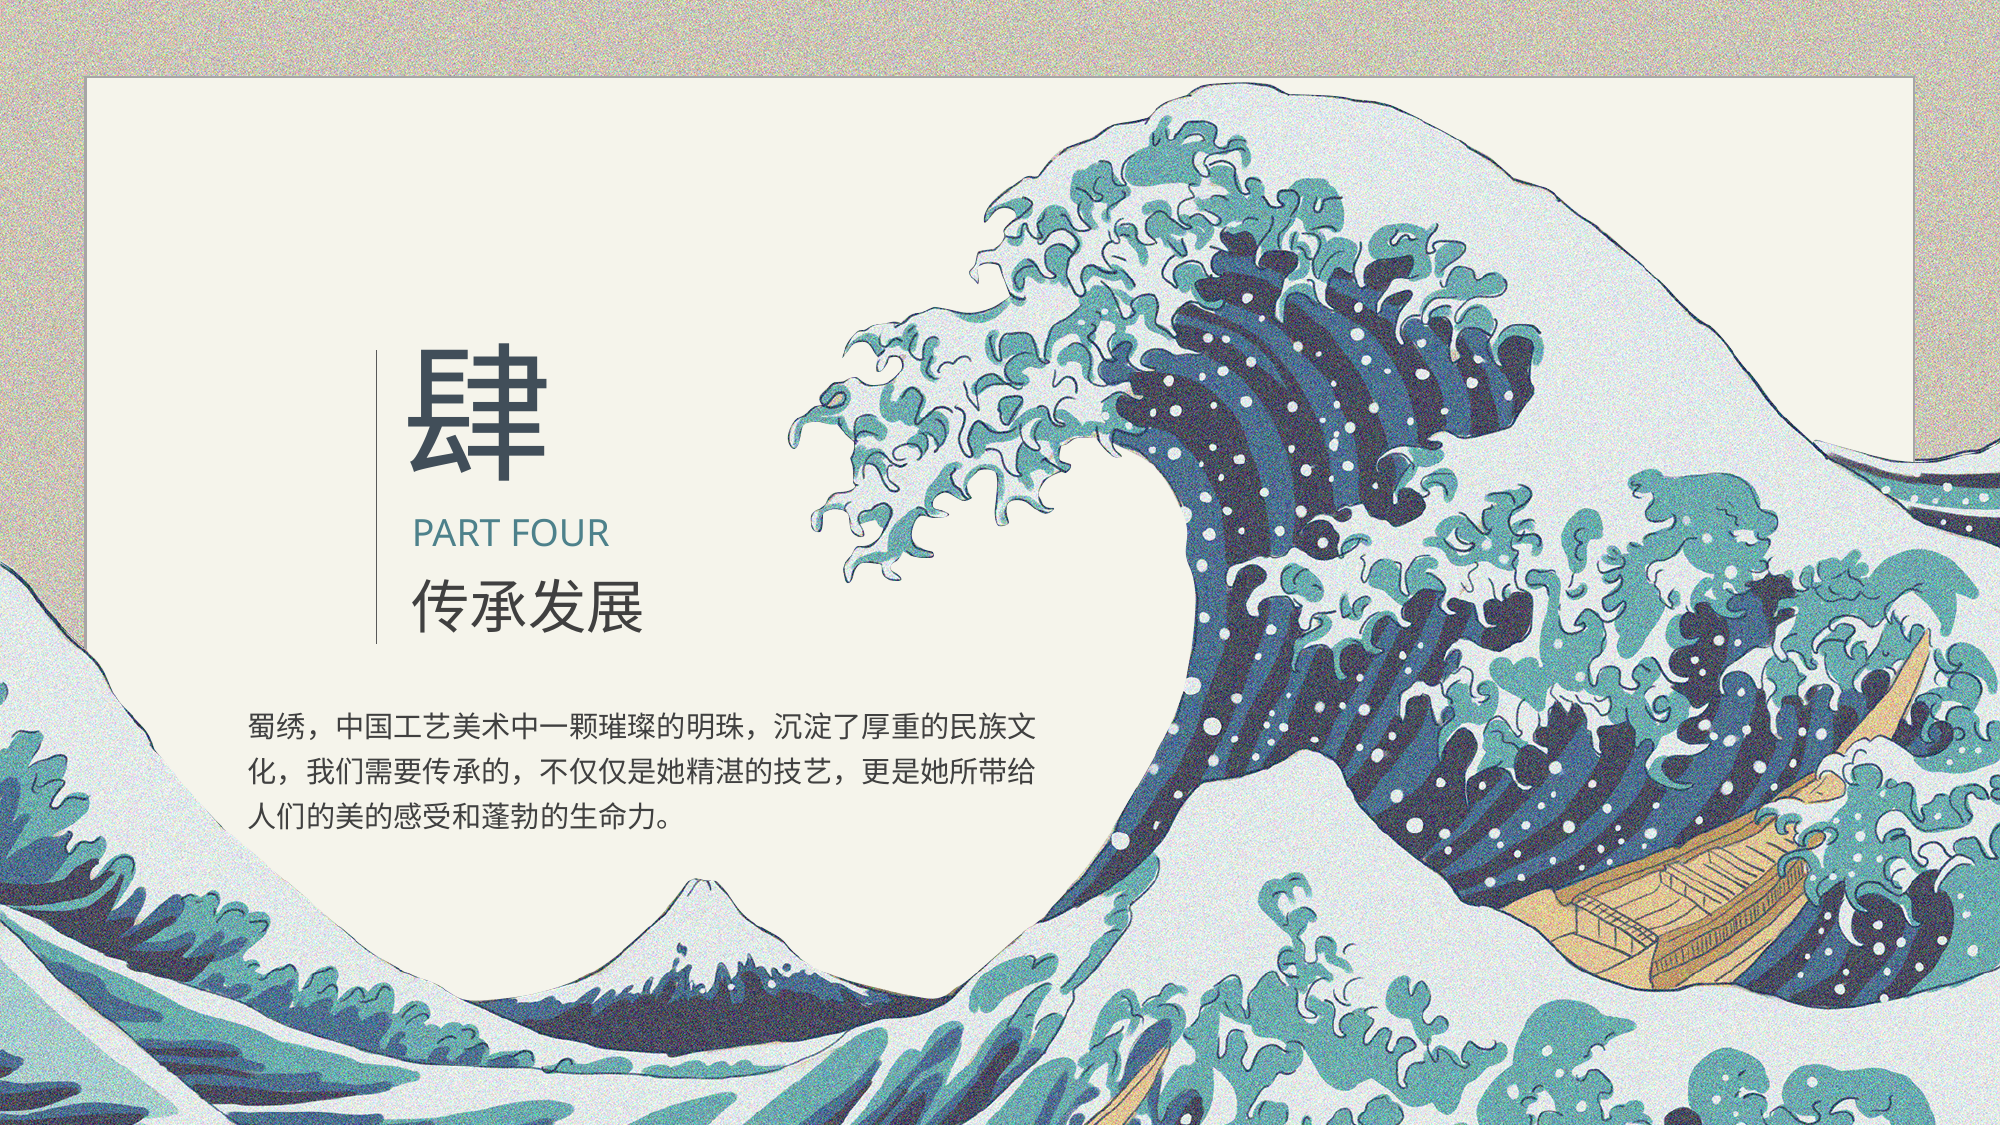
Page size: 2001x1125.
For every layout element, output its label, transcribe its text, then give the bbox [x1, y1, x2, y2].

text_box 肆 [387, 311, 568, 507]
text_box 蜀绣，中国工艺美术中一颗璀璨的明珠，沉淀了厚重的民族文化，我们需要传承的，不仅仅是她精湛的技艺，更是她所带给人们的美的感受和蓬勃的生命力。 [232, 690, 1056, 842]
text_box 传承发展 [397, 562, 974, 648]
text_box PART FOUR [397, 501, 932, 562]
picture [0, 0, 2000, 1125]
